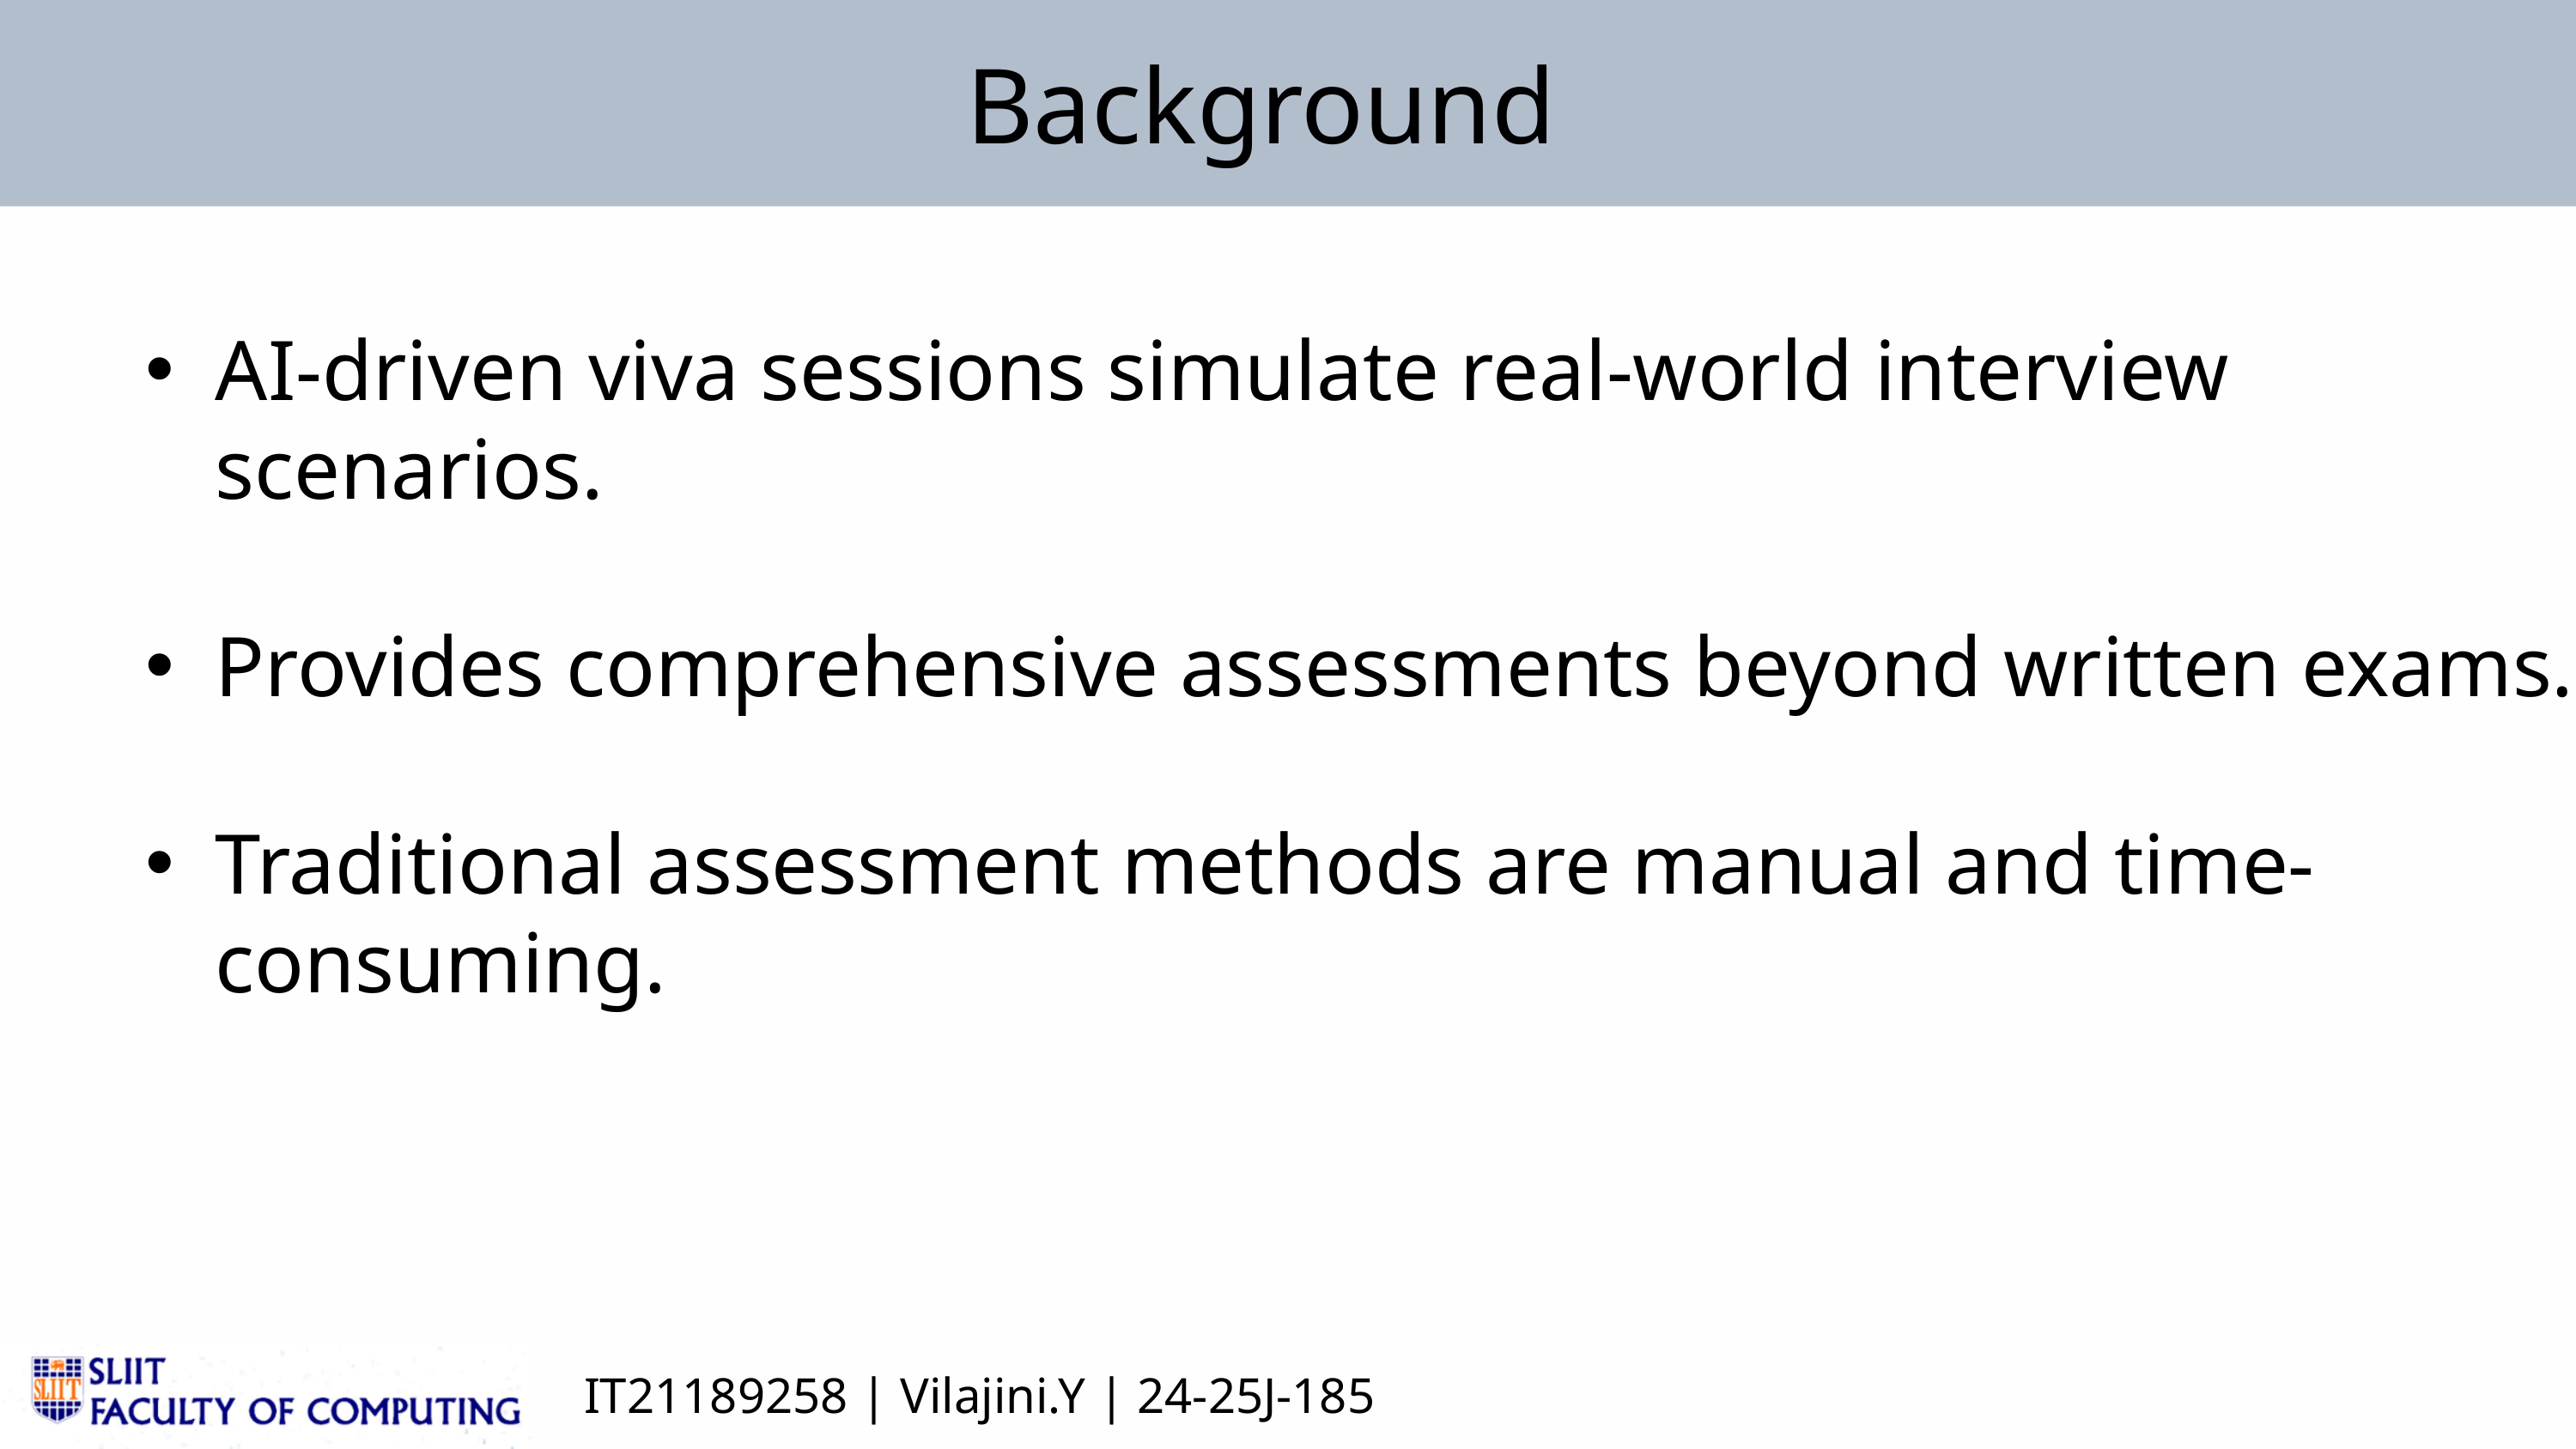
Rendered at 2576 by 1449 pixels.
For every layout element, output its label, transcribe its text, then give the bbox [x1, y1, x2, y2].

text_box [0, 1344, 532, 1449]
text_box [0, 0, 2576, 207]
text_box Background [933, 39, 1589, 165]
text_box IT21189258 | Vilajini.Y | 24-25J-185 [583, 1365, 1535, 1423]
text_box AI-driven viva sessions simulate real-world interview scenarios. Provides comprehensive assessments beyond written exams. Traditional assessment methods are manual and time-consuming. [75, 318, 2576, 1009]
